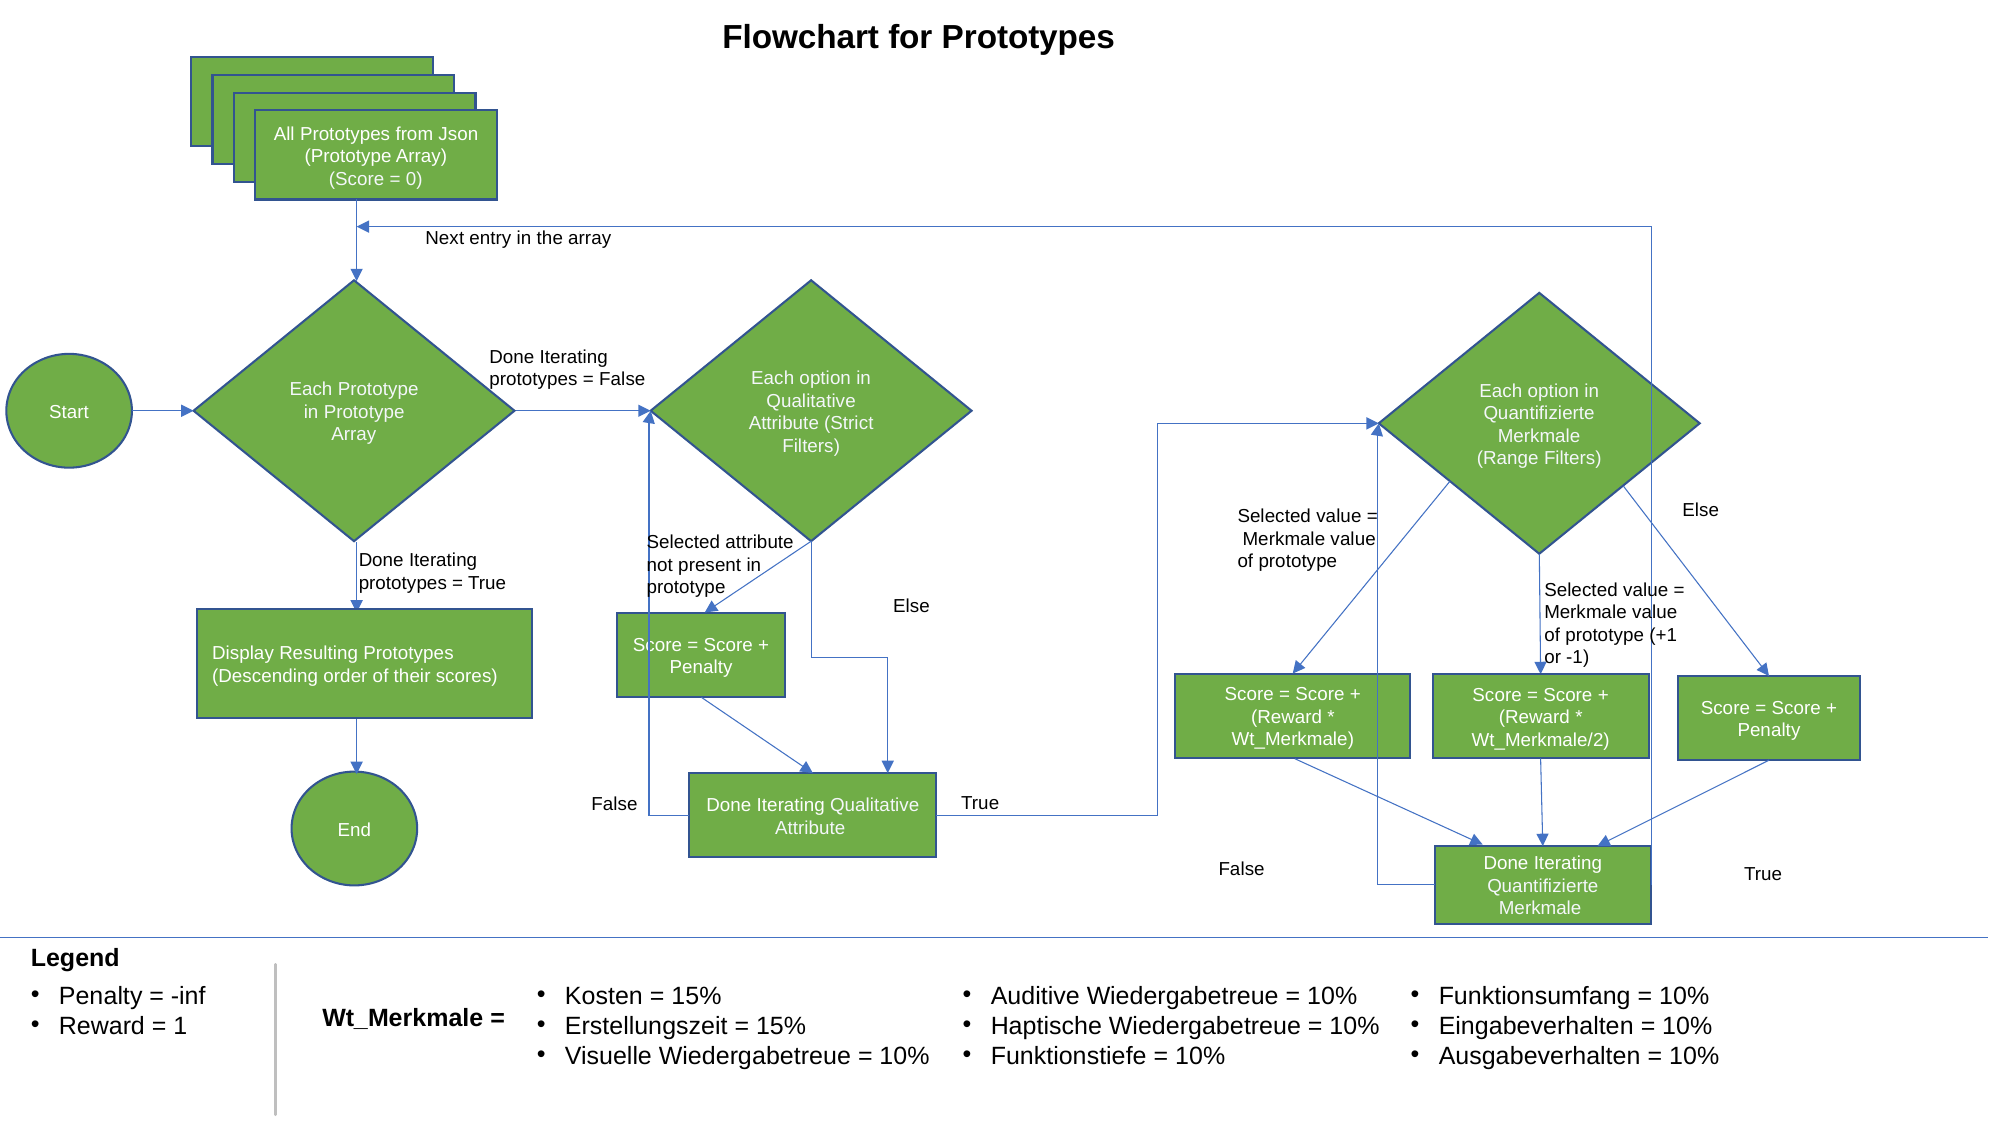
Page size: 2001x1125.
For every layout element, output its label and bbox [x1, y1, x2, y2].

text_box [707, 7, 1223, 63]
text_box [277, 971, 1831, 1077]
text_box [1724, 854, 1878, 892]
text_box [5, 57, 1861, 925]
text_box [1652, 383, 1702, 464]
text_box [0, 934, 1988, 1047]
